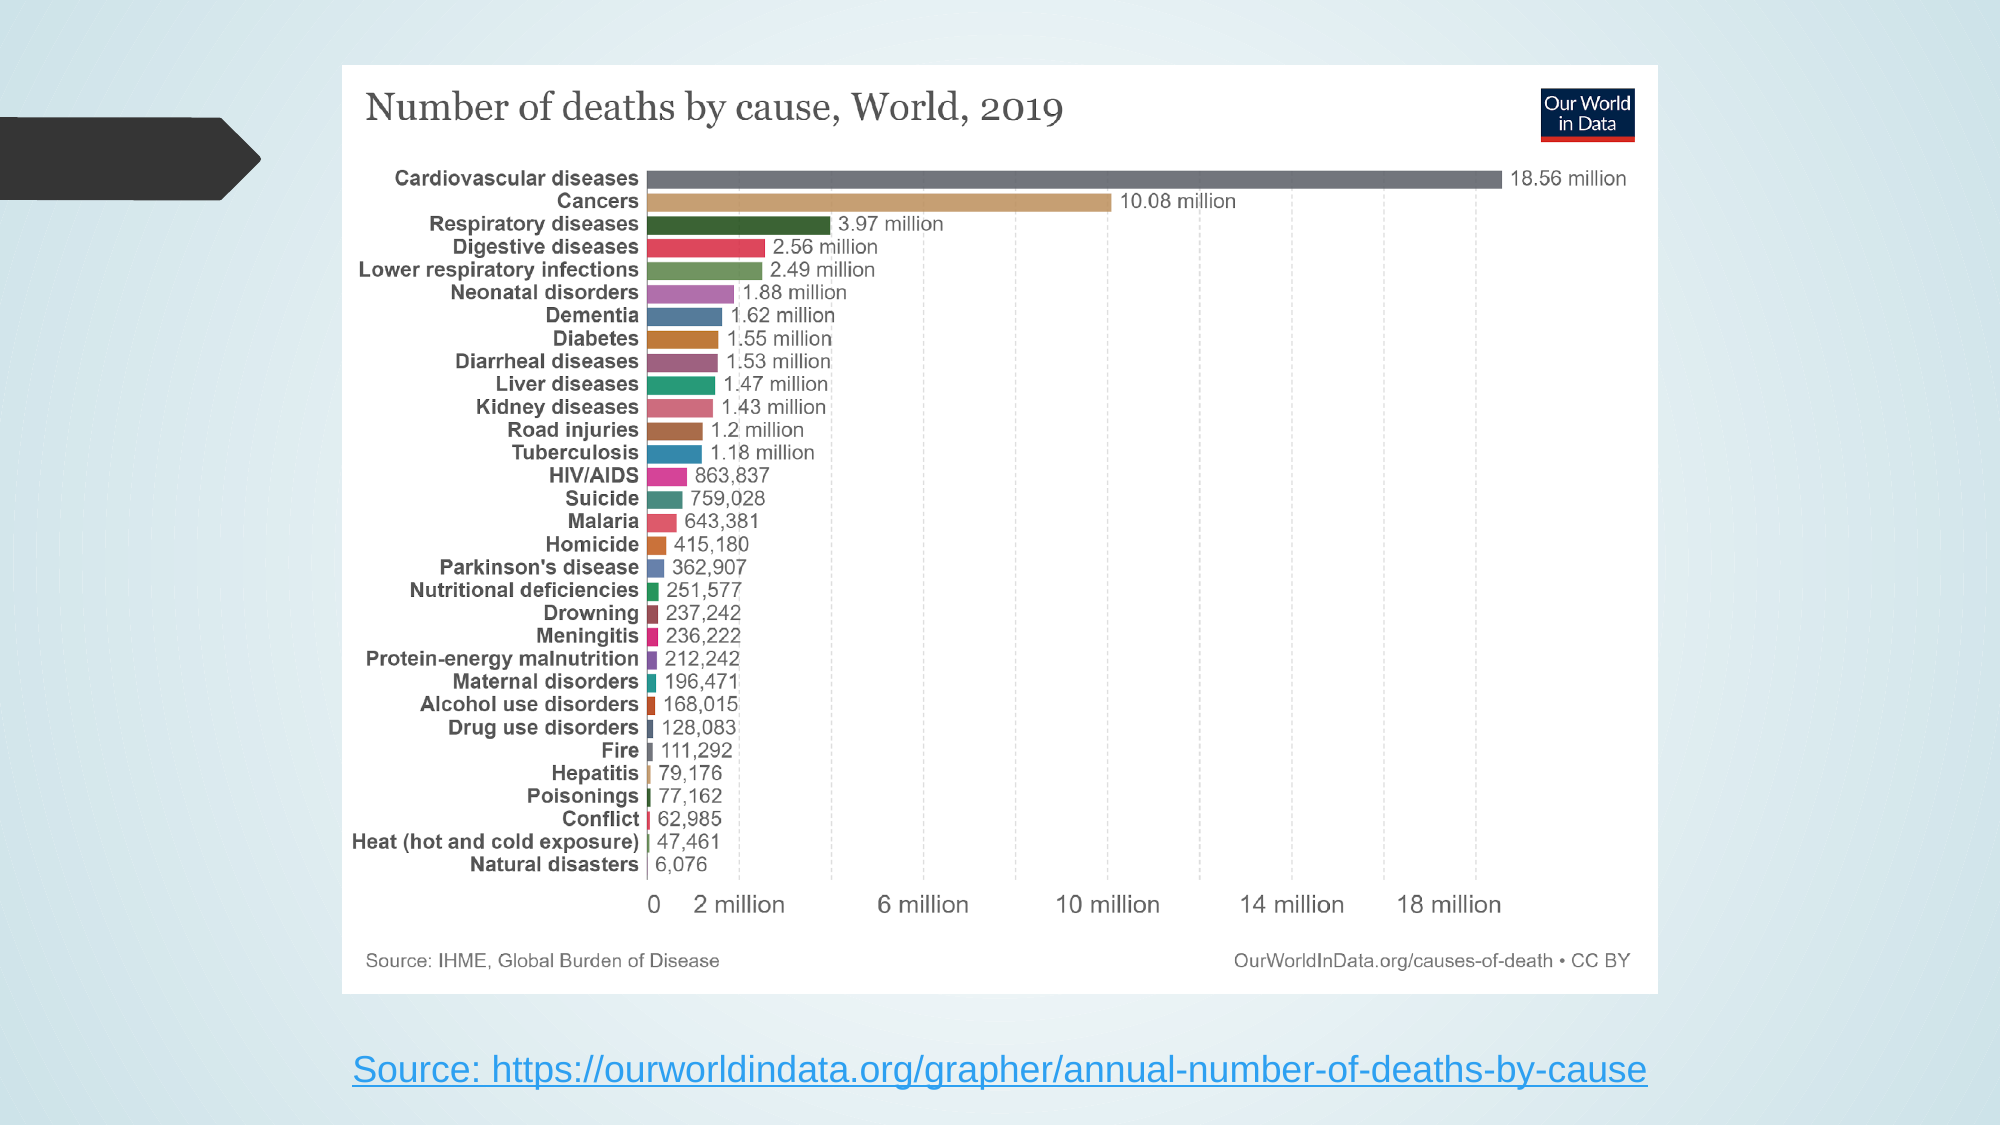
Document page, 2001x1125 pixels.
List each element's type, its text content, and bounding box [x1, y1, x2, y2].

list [342, 65, 1658, 995]
text_box Source: https://ourworldindata.org/grapher/annual-number-of-deaths-by-cause [0, 1037, 2000, 1098]
